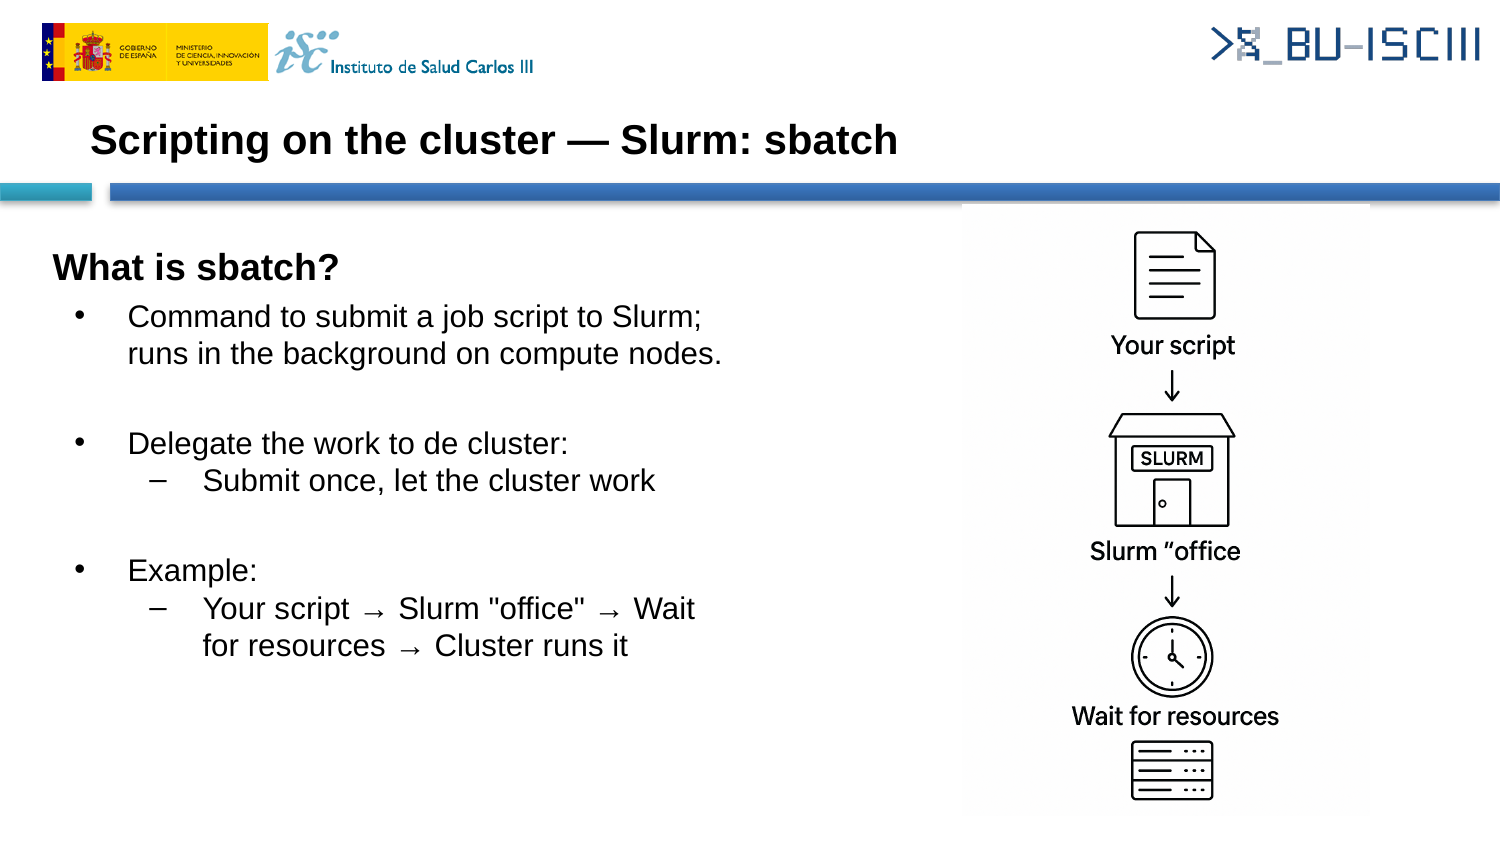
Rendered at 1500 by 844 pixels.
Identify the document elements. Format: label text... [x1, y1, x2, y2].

title Scripting on the cluster — Slurm: sbatch [75, 85, 1425, 183]
list What is sbatch? Command to submit a job script to Slurm; runs in the background on compute nodes. Delegate the work to de cluster: Submit once, let the cluster work Example: Your script → Slurm "office" → Wait for resources → Cluster runs it [37, 235, 750, 754]
picture [42, 23, 593, 81]
picture [961, 204, 1370, 816]
picture [1201, 0, 1492, 85]
